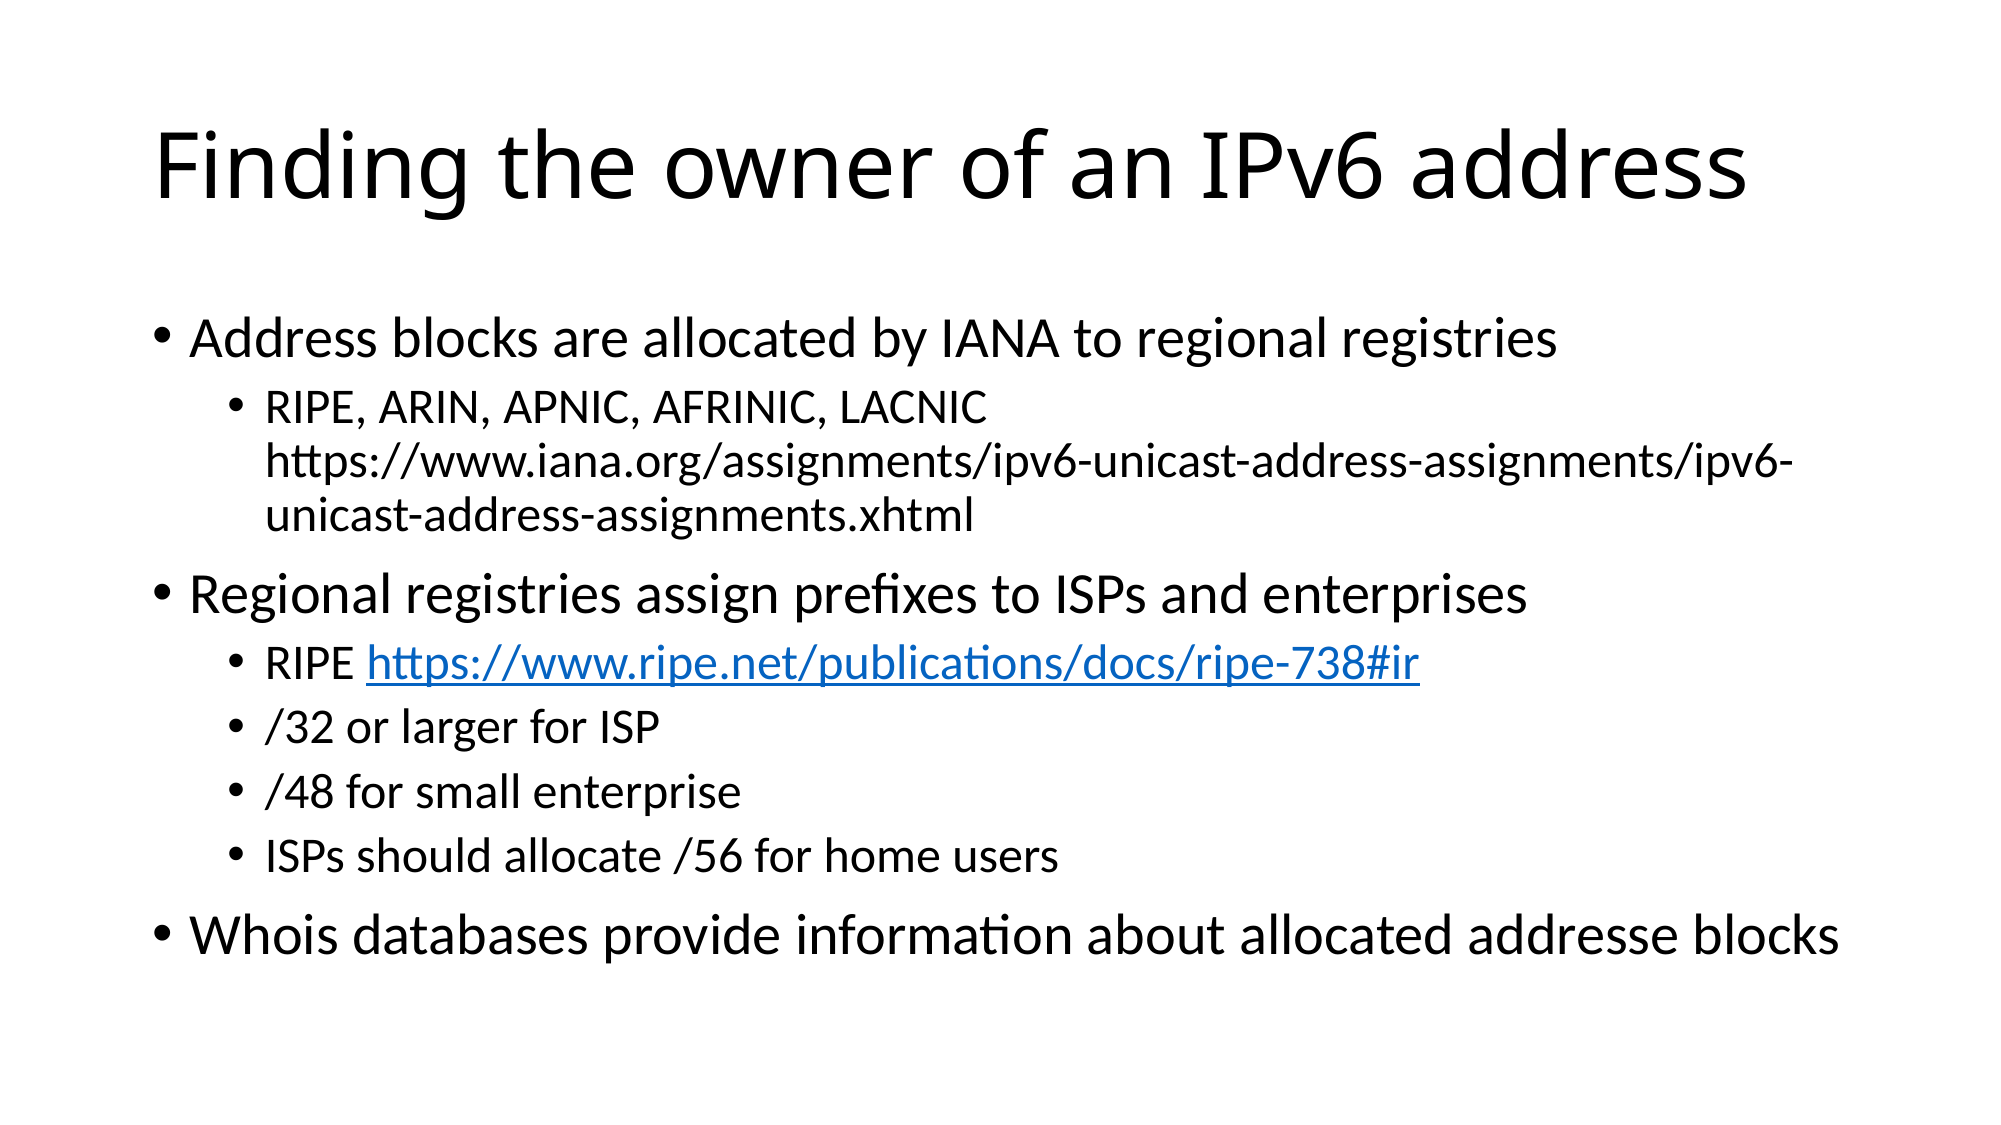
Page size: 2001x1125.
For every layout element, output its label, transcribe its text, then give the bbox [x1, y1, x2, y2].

list Address blocks are allocated by IANA to regional registries RIPE, ARIN, APNIC, AFRINIC, LACNIC https://www.iana.org/assignments/ipv6-unicast-address-assignments/ipv6-unicast-address-assignments.xhtml Regional registries assign prefixes to ISPs and enterprises RIPE https://www.ripe.net/publications/docs/ripe-738#ir /32 or larger for ISP /48 for small enterprise ISPs should allocate /56 for home users Whois databases provide information about allocated addresse blocks [137, 299, 1863, 1014]
title Finding the owner of an IPv6 address [137, 59, 1863, 278]
